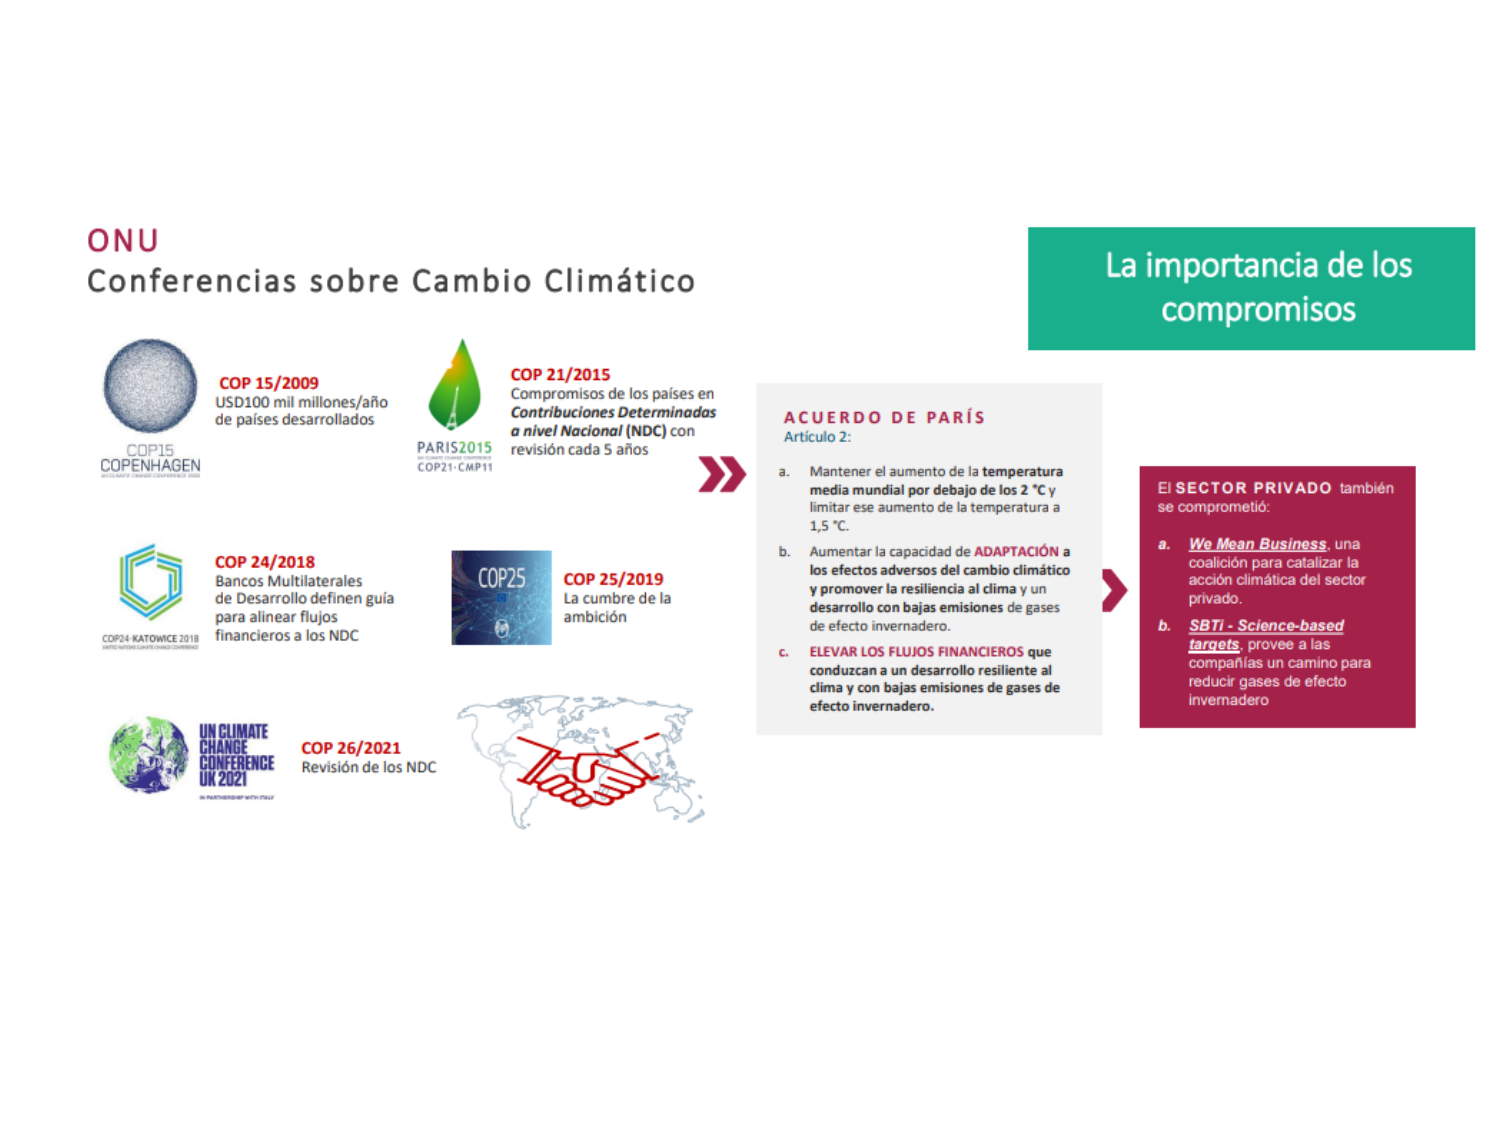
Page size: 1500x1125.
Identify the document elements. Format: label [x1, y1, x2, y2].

picture [29, 196, 1476, 858]
